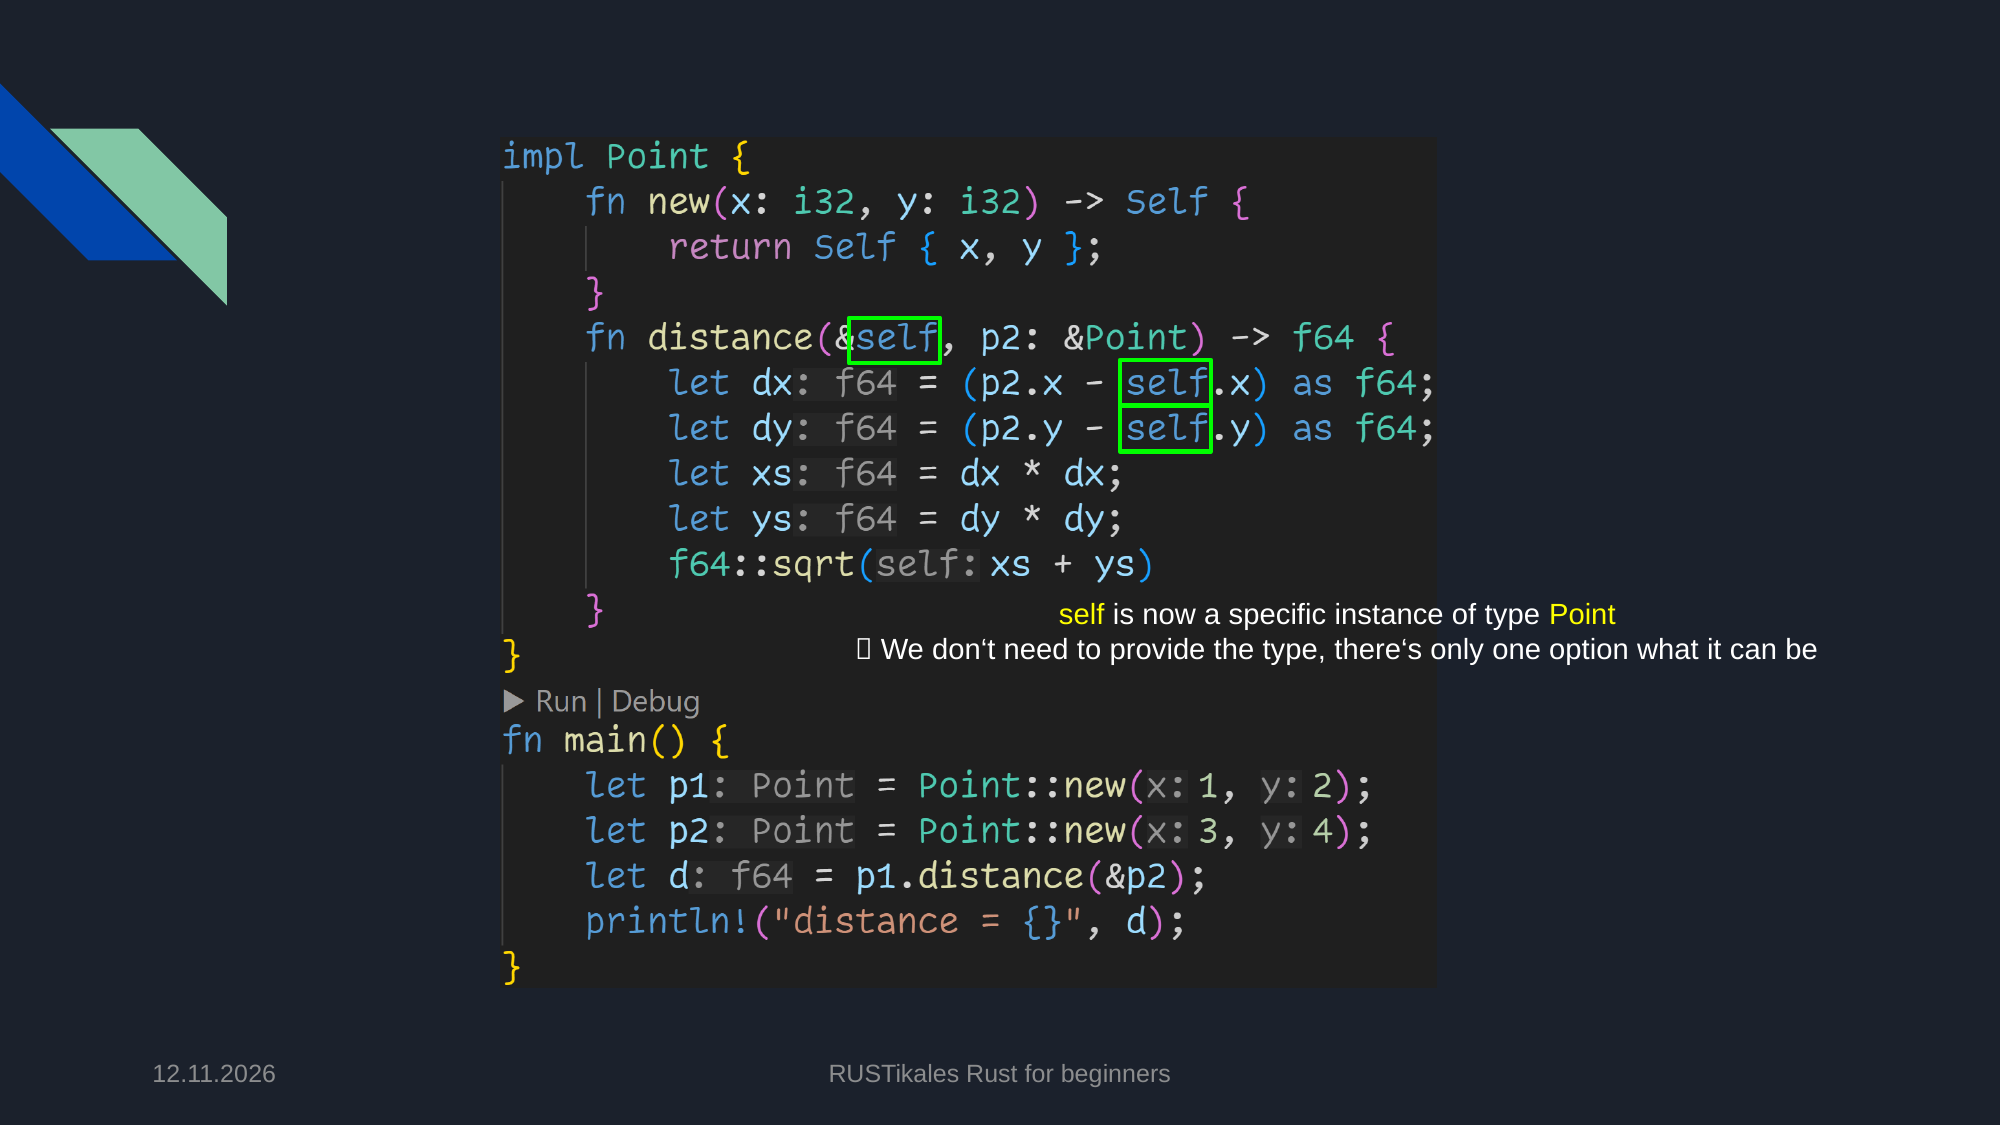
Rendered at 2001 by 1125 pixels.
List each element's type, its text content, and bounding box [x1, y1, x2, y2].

text_box self is now a specific instance of type Point  We don‘t need to provide the type, there‘s only one option what it can be [1441, 587, 1835, 673]
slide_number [137, 1042, 588, 1103]
picture [500, 137, 1437, 988]
footer RUSTikales Rust for beginners [662, 1042, 1338, 1103]
